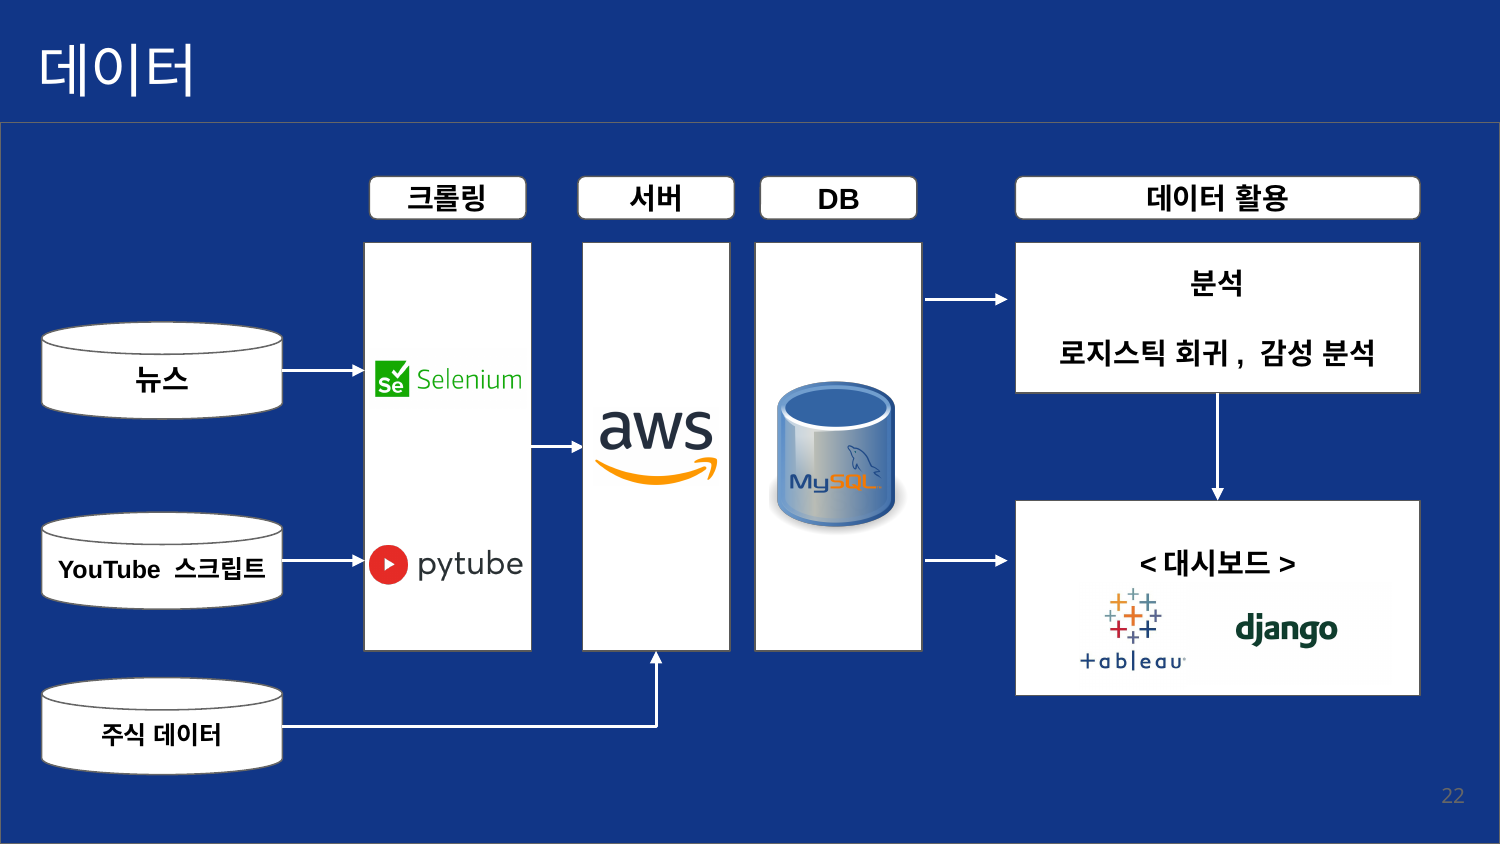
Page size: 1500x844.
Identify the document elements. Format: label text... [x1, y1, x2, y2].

text_box 주식 데이터 [41, 677, 283, 775]
text_box MySQL [754, 242, 923, 651]
text_box 뉴스 [41, 321, 283, 419]
picture [592, 407, 720, 487]
picture [360, 537, 535, 593]
title 데이터 [22, 19, 1420, 122]
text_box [282, 650, 657, 727]
picture [1078, 581, 1392, 690]
text_box [582, 242, 730, 651]
text_box [363, 242, 532, 367]
text_box 크롤링 [369, 176, 527, 220]
picture [369, 348, 527, 409]
text_box <대시보드> [1015, 500, 1420, 696]
text_box [363, 601, 532, 649]
text_box [0, 122, 1500, 844]
text_box 데이터 활용 [1015, 176, 1421, 220]
slide_number ‹#› [1389, 764, 1480, 830]
text_box [363, 382, 532, 537]
text_box 서버 [577, 176, 735, 220]
text_box 분석 로지스틱 회귀, 감성 분석 [1015, 242, 1420, 394]
picture [769, 357, 908, 554]
text_box DB [760, 176, 917, 220]
text_box YouTube 스크립트 [41, 512, 283, 610]
